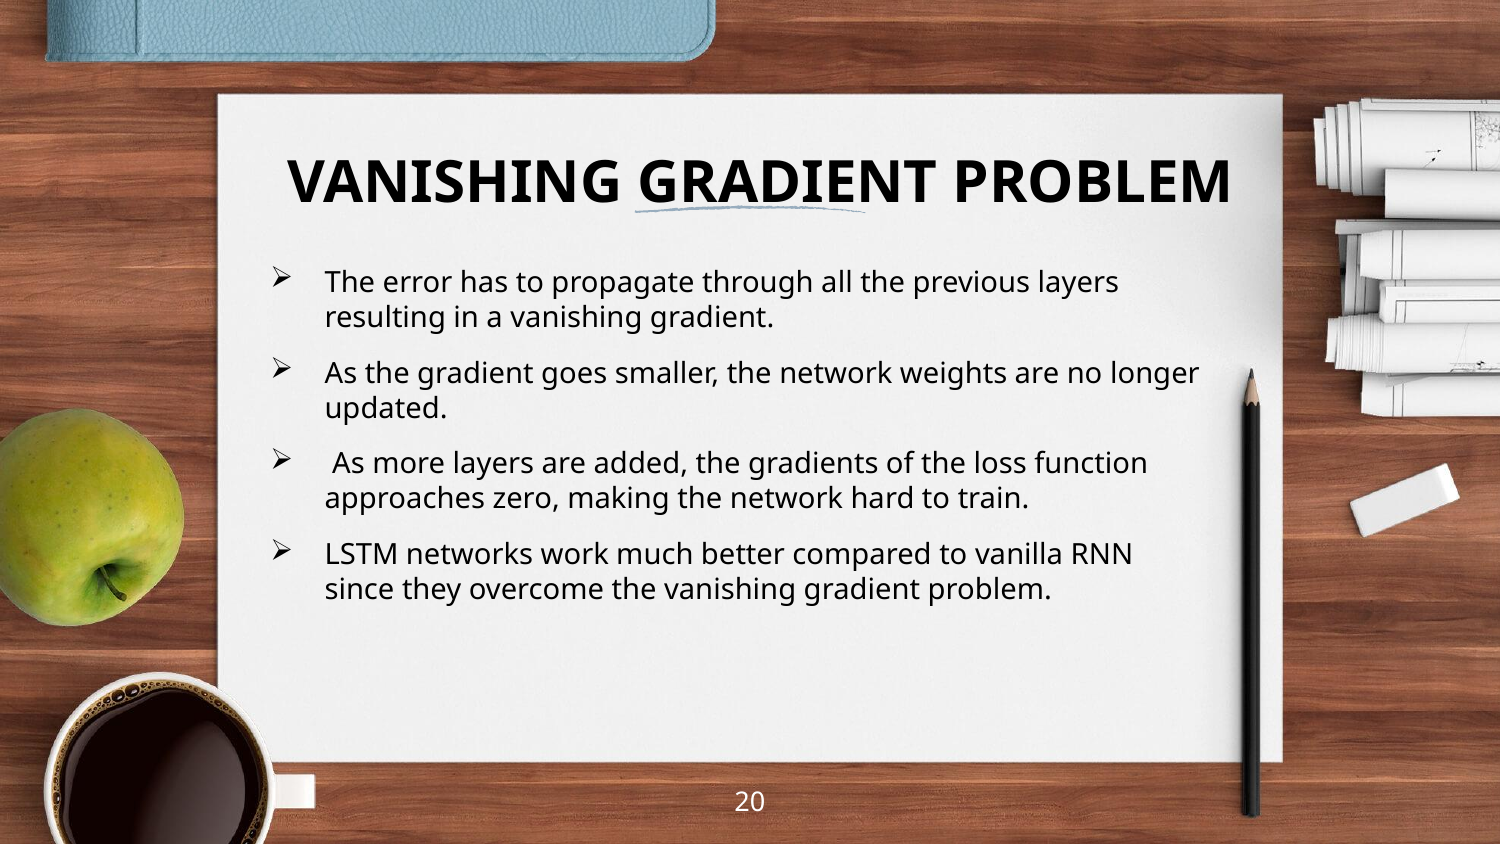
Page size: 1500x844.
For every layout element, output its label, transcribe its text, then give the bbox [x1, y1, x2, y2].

slide_number 20 [705, 762, 795, 844]
picture [0, 0, 1500, 844]
list The error has to propagate through all the previous layers resulting in a vanishing gradient. As the gradient goes smaller, the network weights are no longer updated. As more layers are added, the gradients of the loss function approaches zero, making the network hard to train. LSTM networks work much better compared to vanilla RNN since they overcome the vanishing gradient problem. [249, 263, 1203, 705]
title VANISHING GRADIENT PROBLEM [278, 140, 1244, 215]
